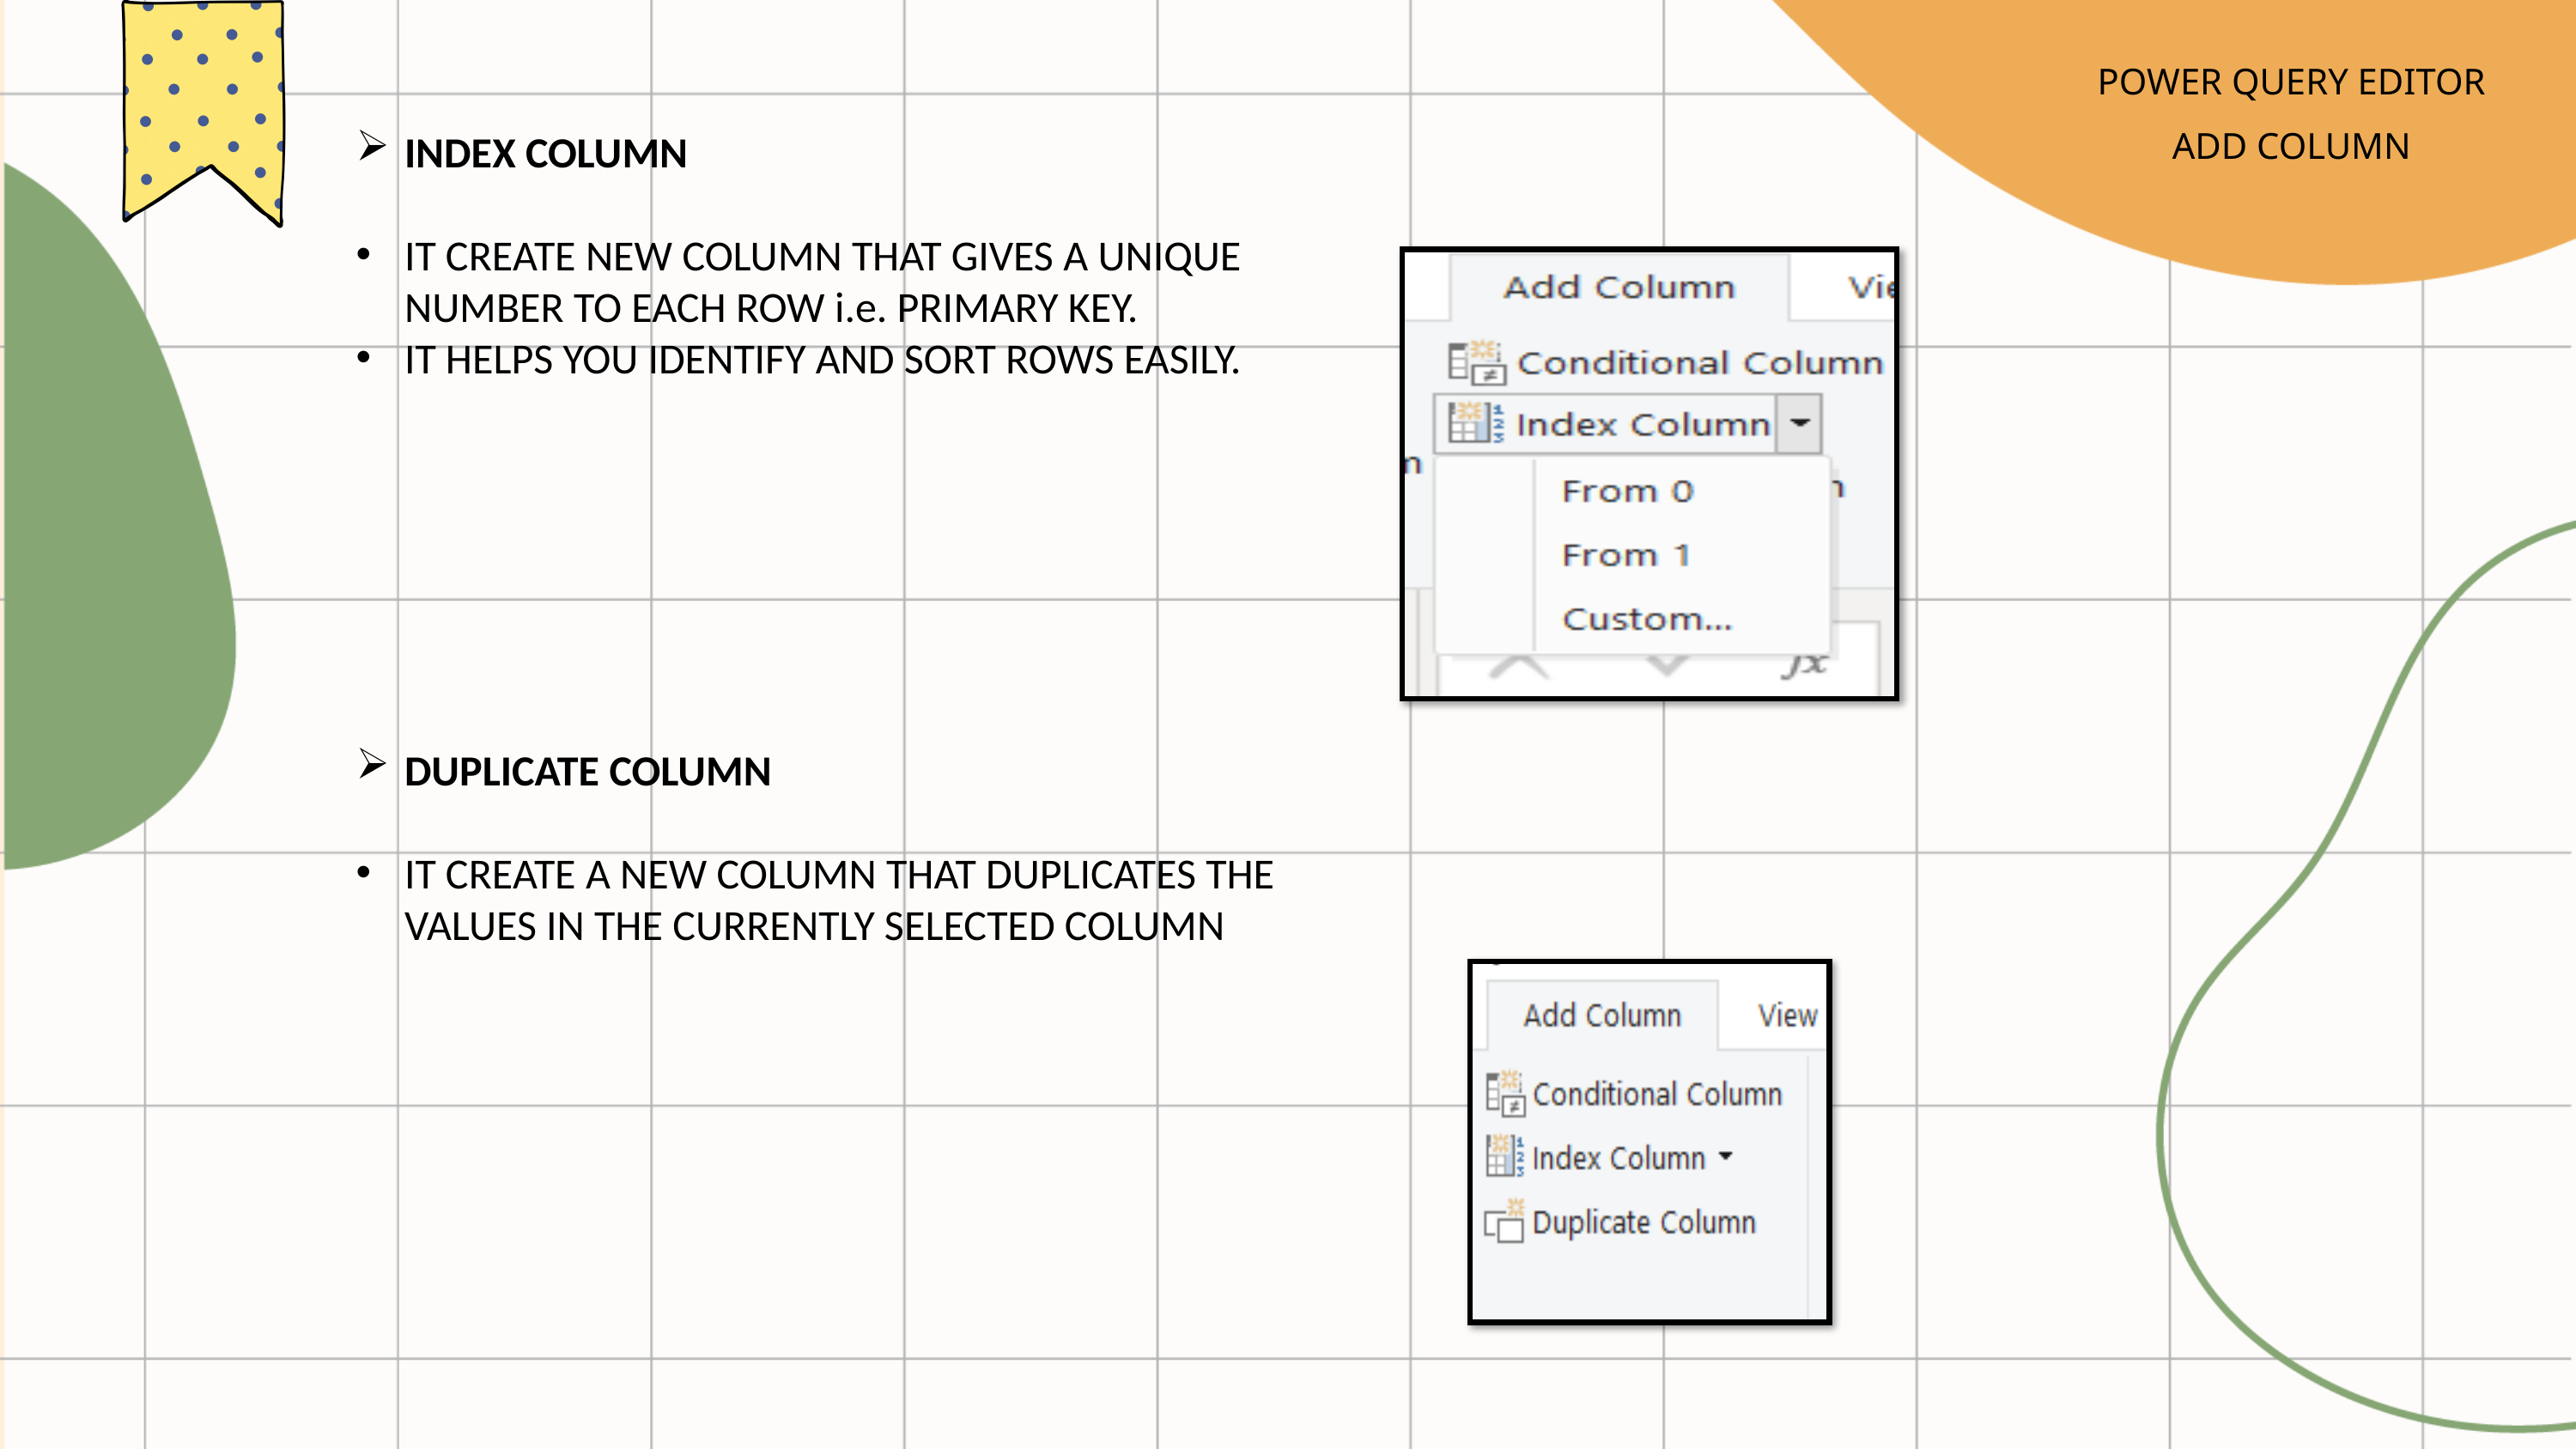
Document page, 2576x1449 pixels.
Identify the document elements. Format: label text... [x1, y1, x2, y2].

text_box [121, 0, 286, 228]
text_box INDEX COLUMN IT CREATE NEW COLUMN THAT GIVES A UNIQUE NUMBER TO EACH ROW i.e. PRIMARY KEY. IT HELPS YOU IDENTIFY AND SORT ROWS EASILY. DUPLICATE COLUMN IT CREATE A NEW COLUMN THAT DUPLICATES THE VALUES IN THE CURRENTLY SELECTED COLUMN [343, 118, 1400, 955]
text_box POWER QUERY EDITOR ADD COLUMN [2060, 37, 2523, 167]
picture [1472, 963, 1827, 1320]
text_box [0, 0, 2576, 1449]
picture [1404, 252, 1895, 697]
